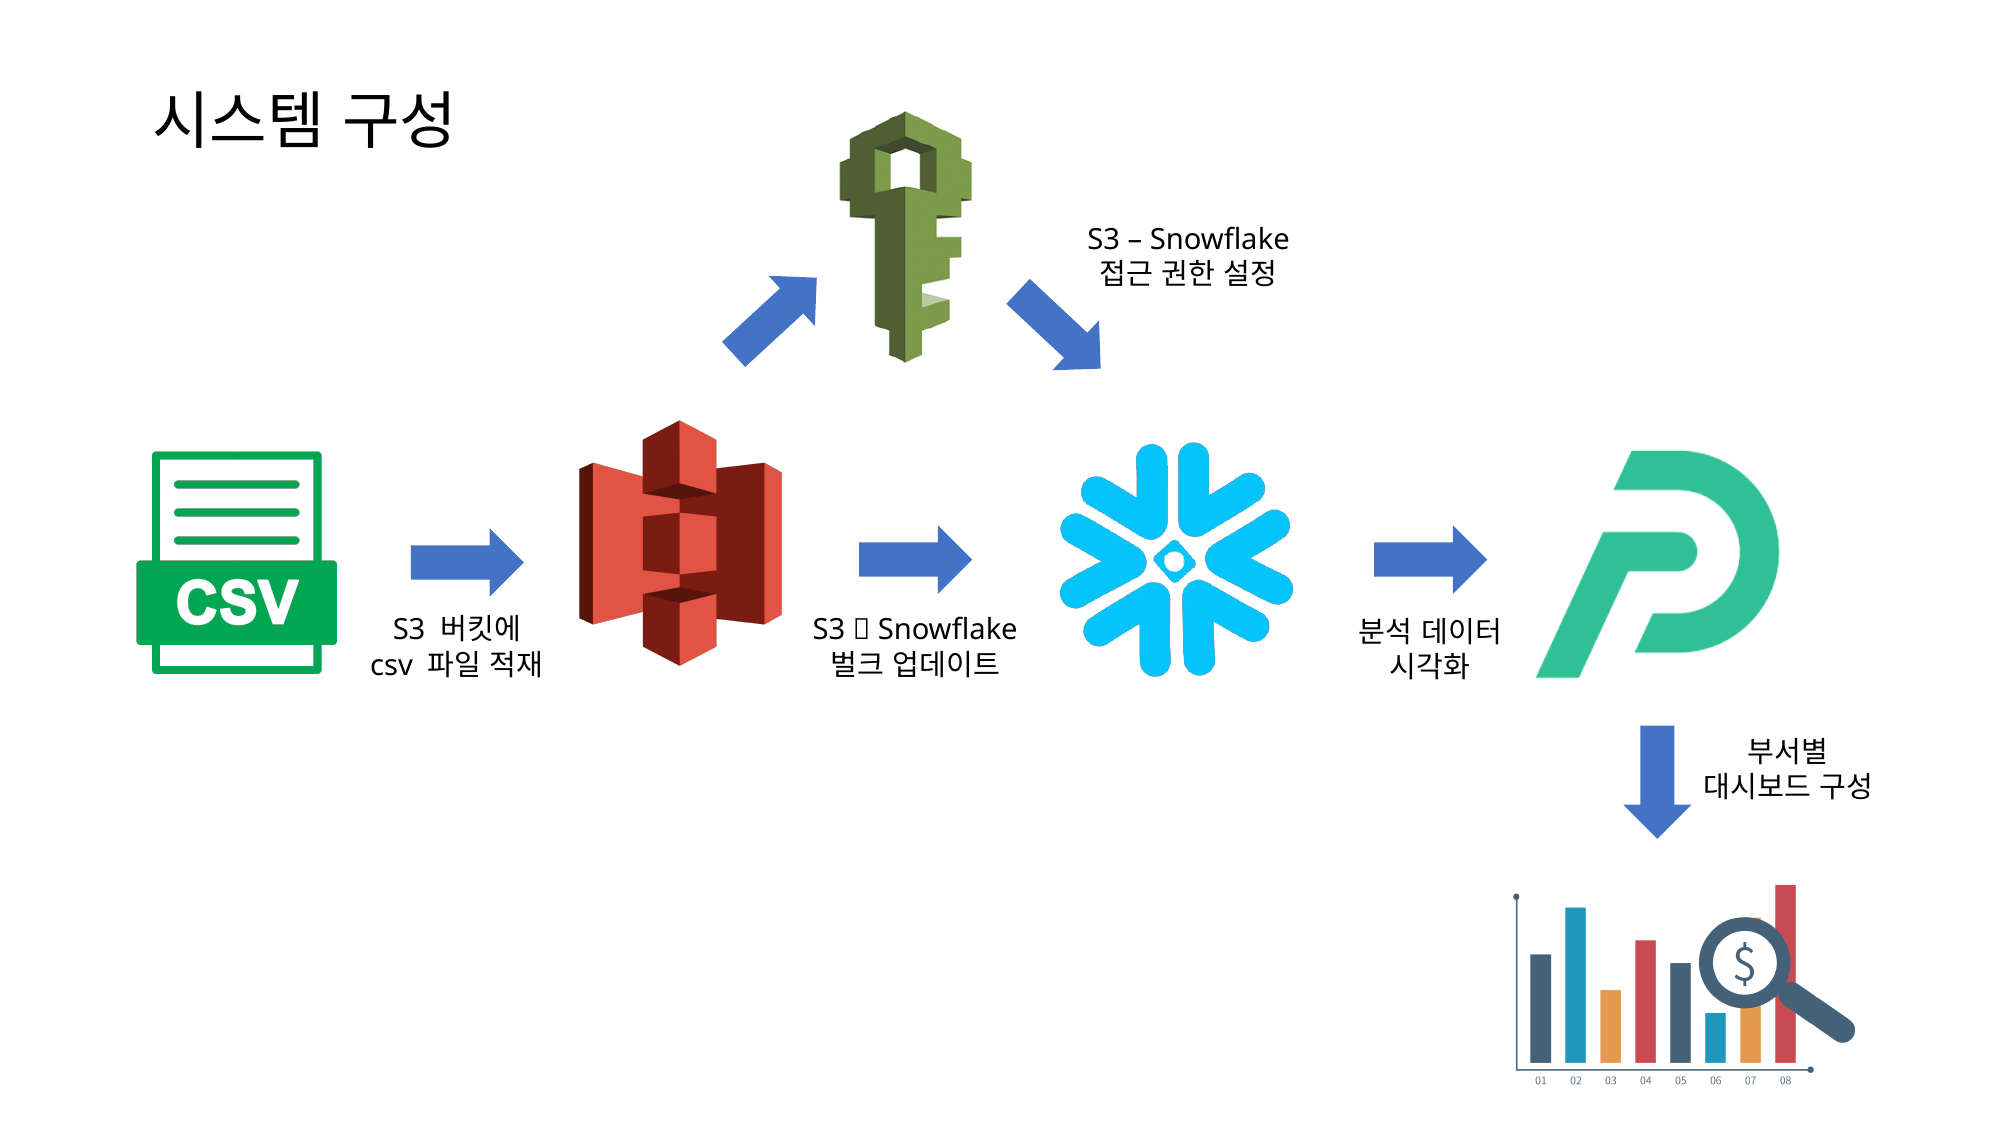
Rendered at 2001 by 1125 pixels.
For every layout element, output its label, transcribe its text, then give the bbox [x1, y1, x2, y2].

picture [818, 102, 990, 372]
text_box [1639, 724, 1676, 786]
text_box S3  Snowflake 벌크 업데이트 [784, 603, 1047, 689]
text_box [857, 522, 974, 597]
text_box [409, 525, 526, 600]
picture [109, 435, 364, 690]
picture [1486, 786, 1882, 1125]
picture [571, 412, 790, 674]
text_box [1004, 277, 1102, 372]
picture [1524, 431, 1791, 698]
text_box [720, 274, 818, 369]
text_box S3 버킷에 csv 파일 적재 [364, 603, 589, 689]
picture [1053, 441, 1299, 678]
text_box 분석 데이터 시각화 [1299, 606, 1524, 692]
text_box S3 – Snowflake 접근 권한 설정 [1057, 212, 1320, 298]
title 시스템 구성 [137, 14, 1863, 232]
text_box 부서별 대시보드 구성 [1657, 725, 1920, 811]
text_box [1373, 522, 1489, 597]
